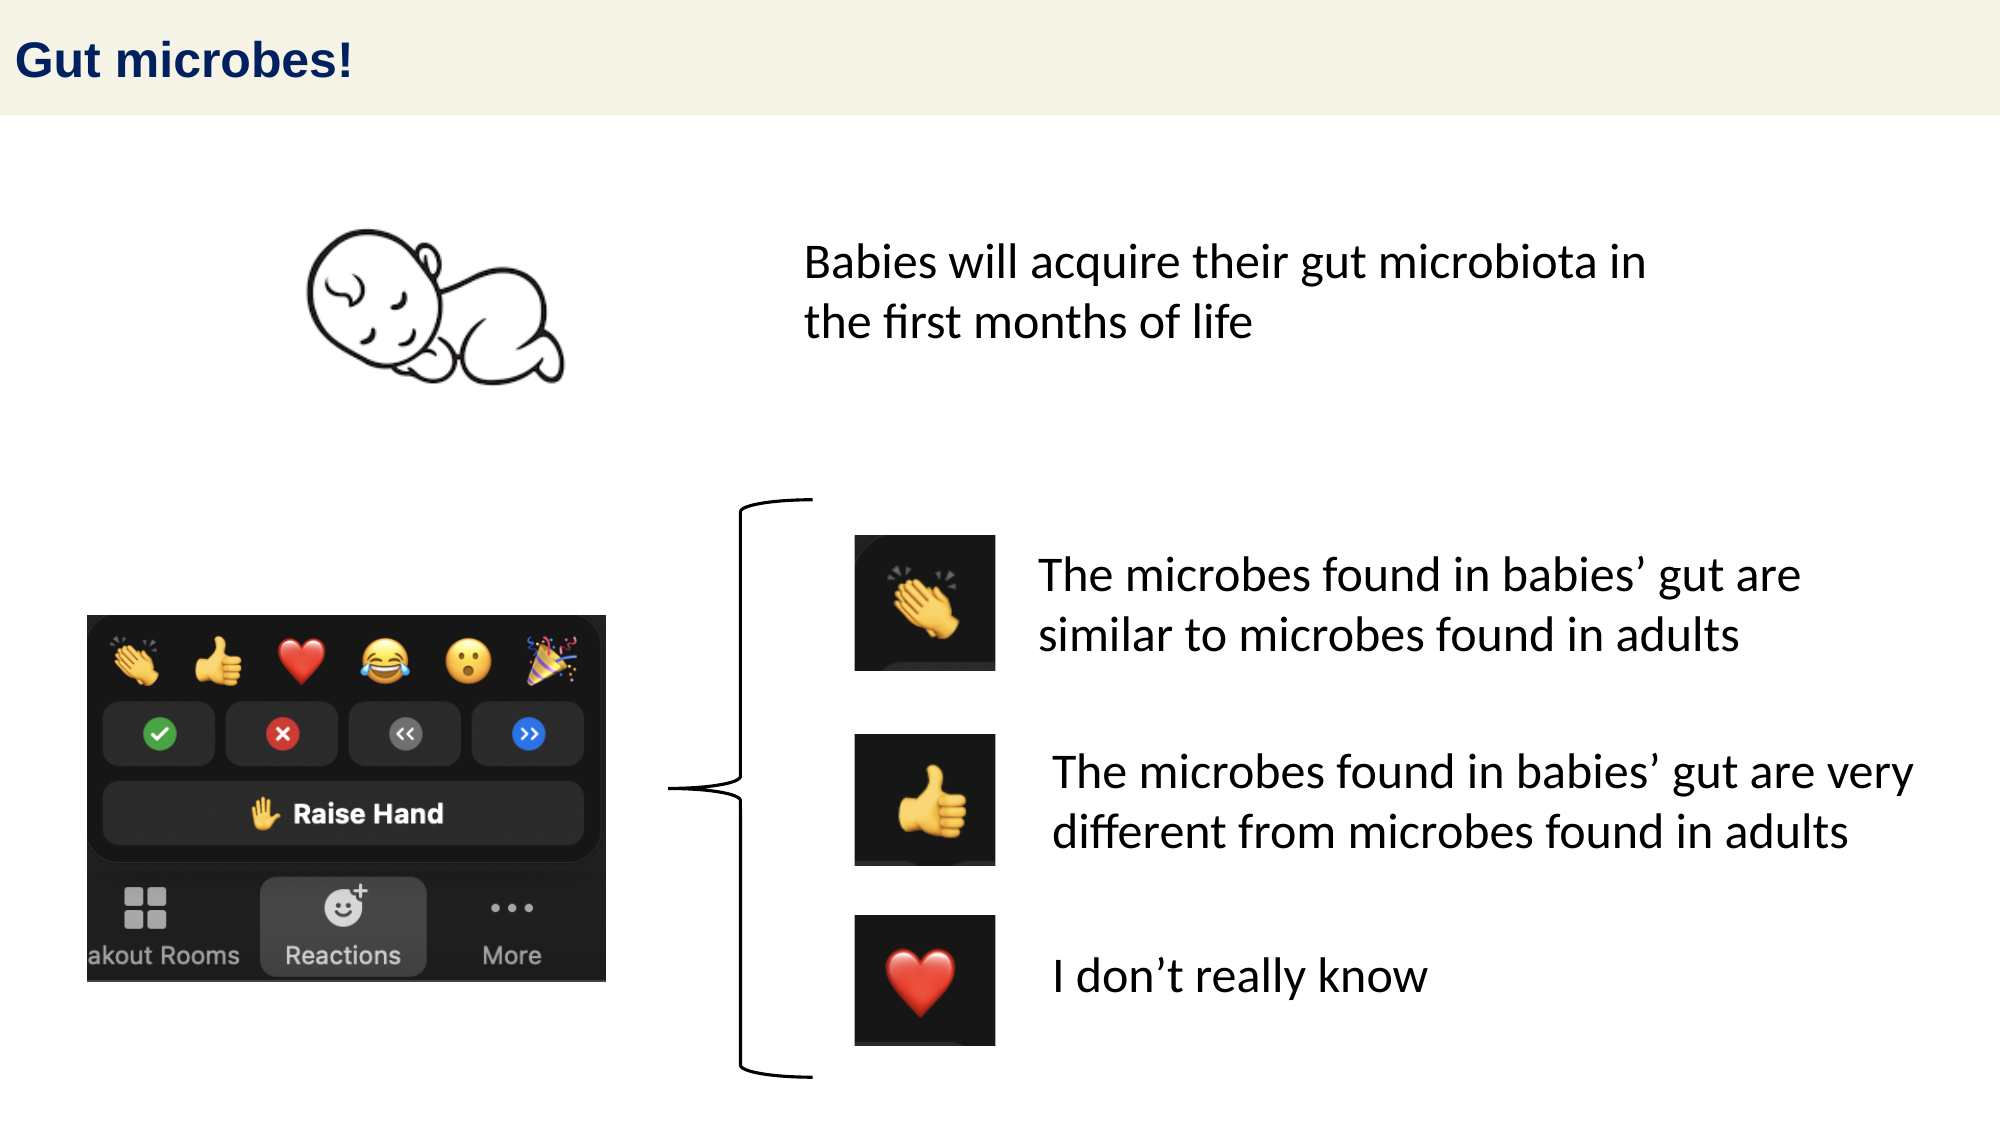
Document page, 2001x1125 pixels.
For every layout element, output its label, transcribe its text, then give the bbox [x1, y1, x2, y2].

text_box Babies will acquire their gut microbiota in the first months of life [789, 221, 1723, 357]
picture [854, 535, 996, 671]
text_box The microbes found in babies’ gut are very different from microbes found in adults [1037, 730, 1971, 866]
picture [854, 910, 996, 1046]
picture [87, 615, 606, 982]
text_box I don’t really know [1037, 935, 1971, 1011]
text_box [668, 498, 813, 1079]
text_box The microbes found in babies’ gut are similar to microbes found in adults [1023, 534, 1957, 670]
picture [243, 115, 629, 500]
text_box Gut microbes! [0, 0, 2000, 116]
picture [854, 730, 996, 866]
